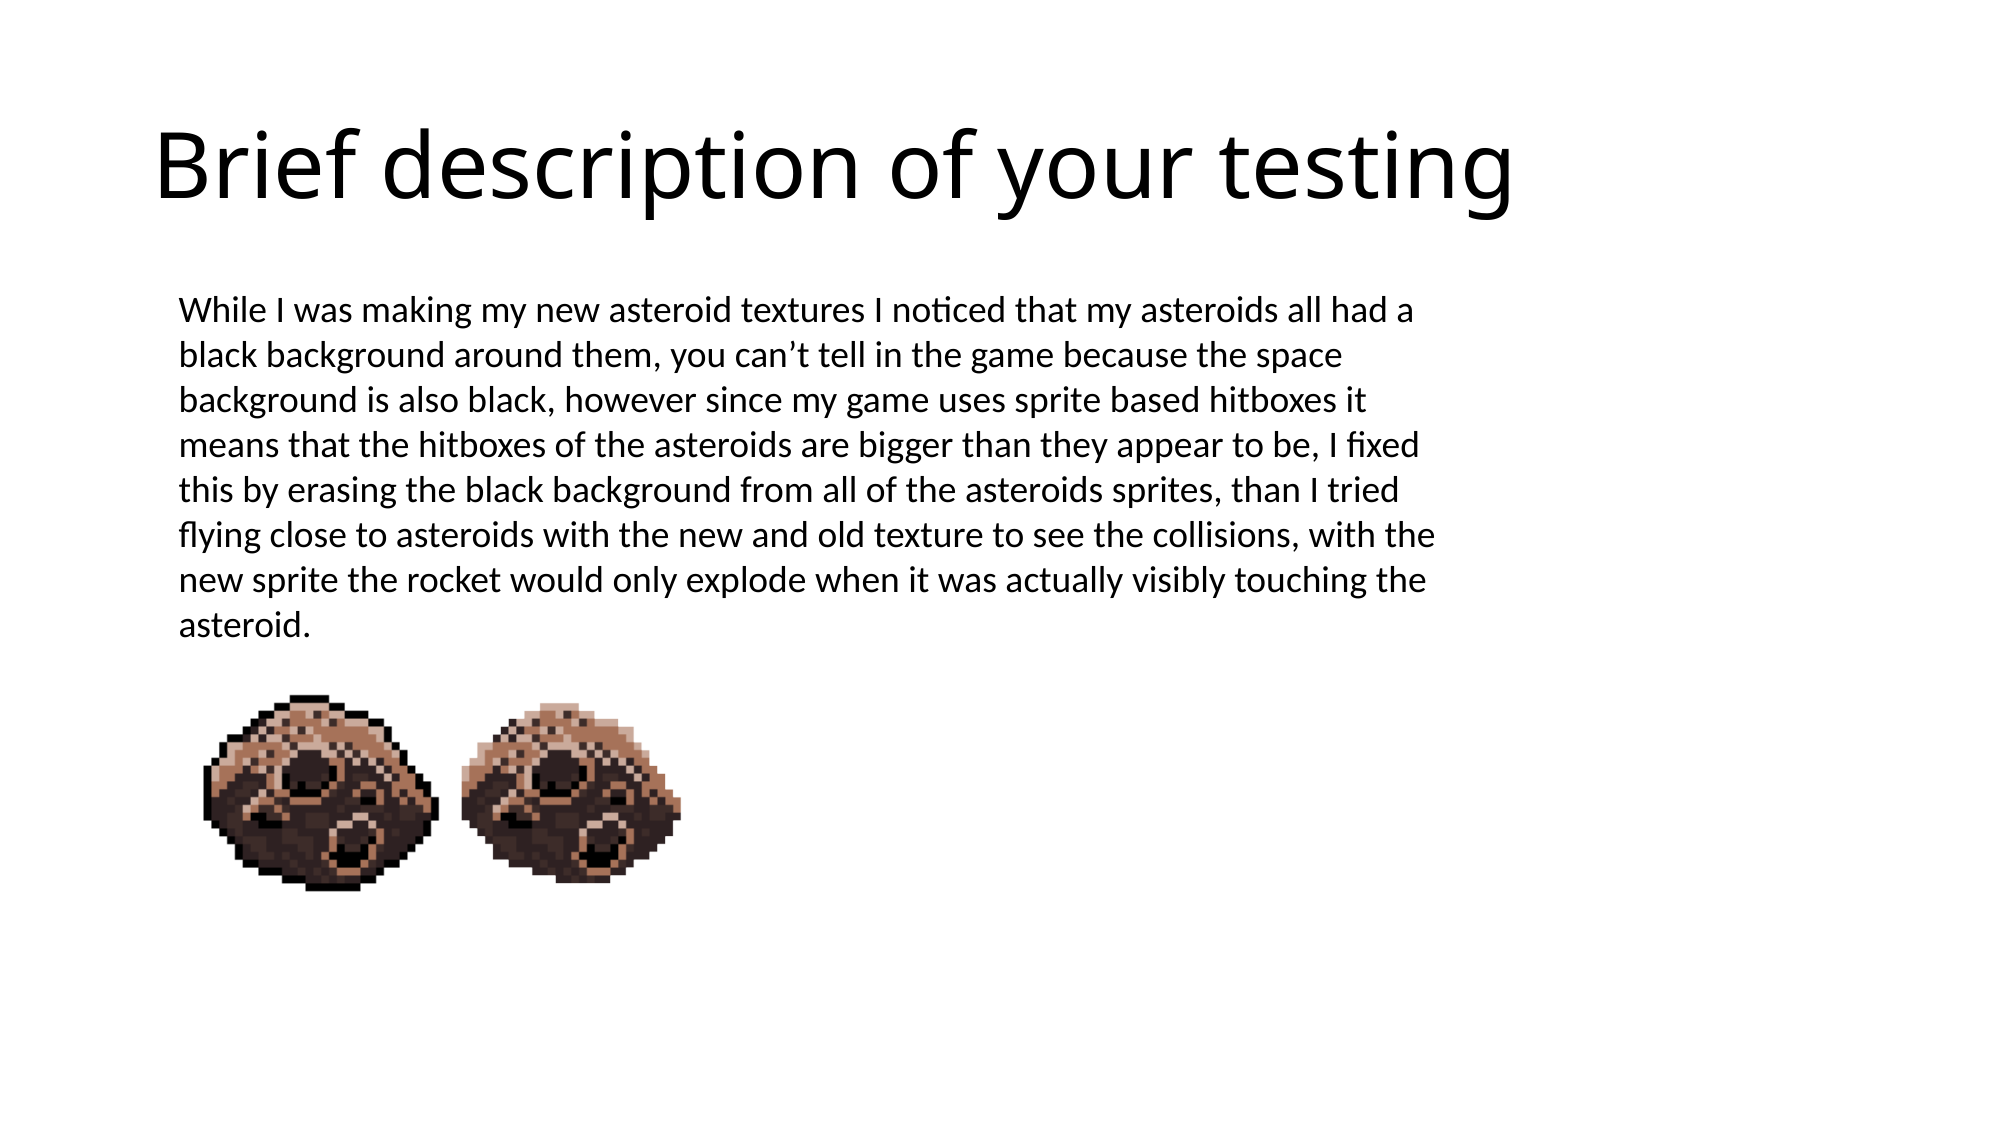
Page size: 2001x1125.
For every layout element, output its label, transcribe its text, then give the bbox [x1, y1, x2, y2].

text_box While I was making my new asteroid textures I noticed that my asteroids all had a black background around them, you can’t tell in the game because the space background is also black, however since my game uses sprite based hitboxes it means that the hitboxes of the asteroids are bigger than they appear to be, I fixed this by erasing the black background from all of the asteroids sprites, than I tried flying close to asteroids with the new and old texture to see the collisions, with the new sprite the rocket would only explode when it was actually visibly touching the asteroid. [163, 277, 1491, 652]
title Brief description of your testing [137, 59, 1863, 278]
picture [196, 664, 697, 915]
